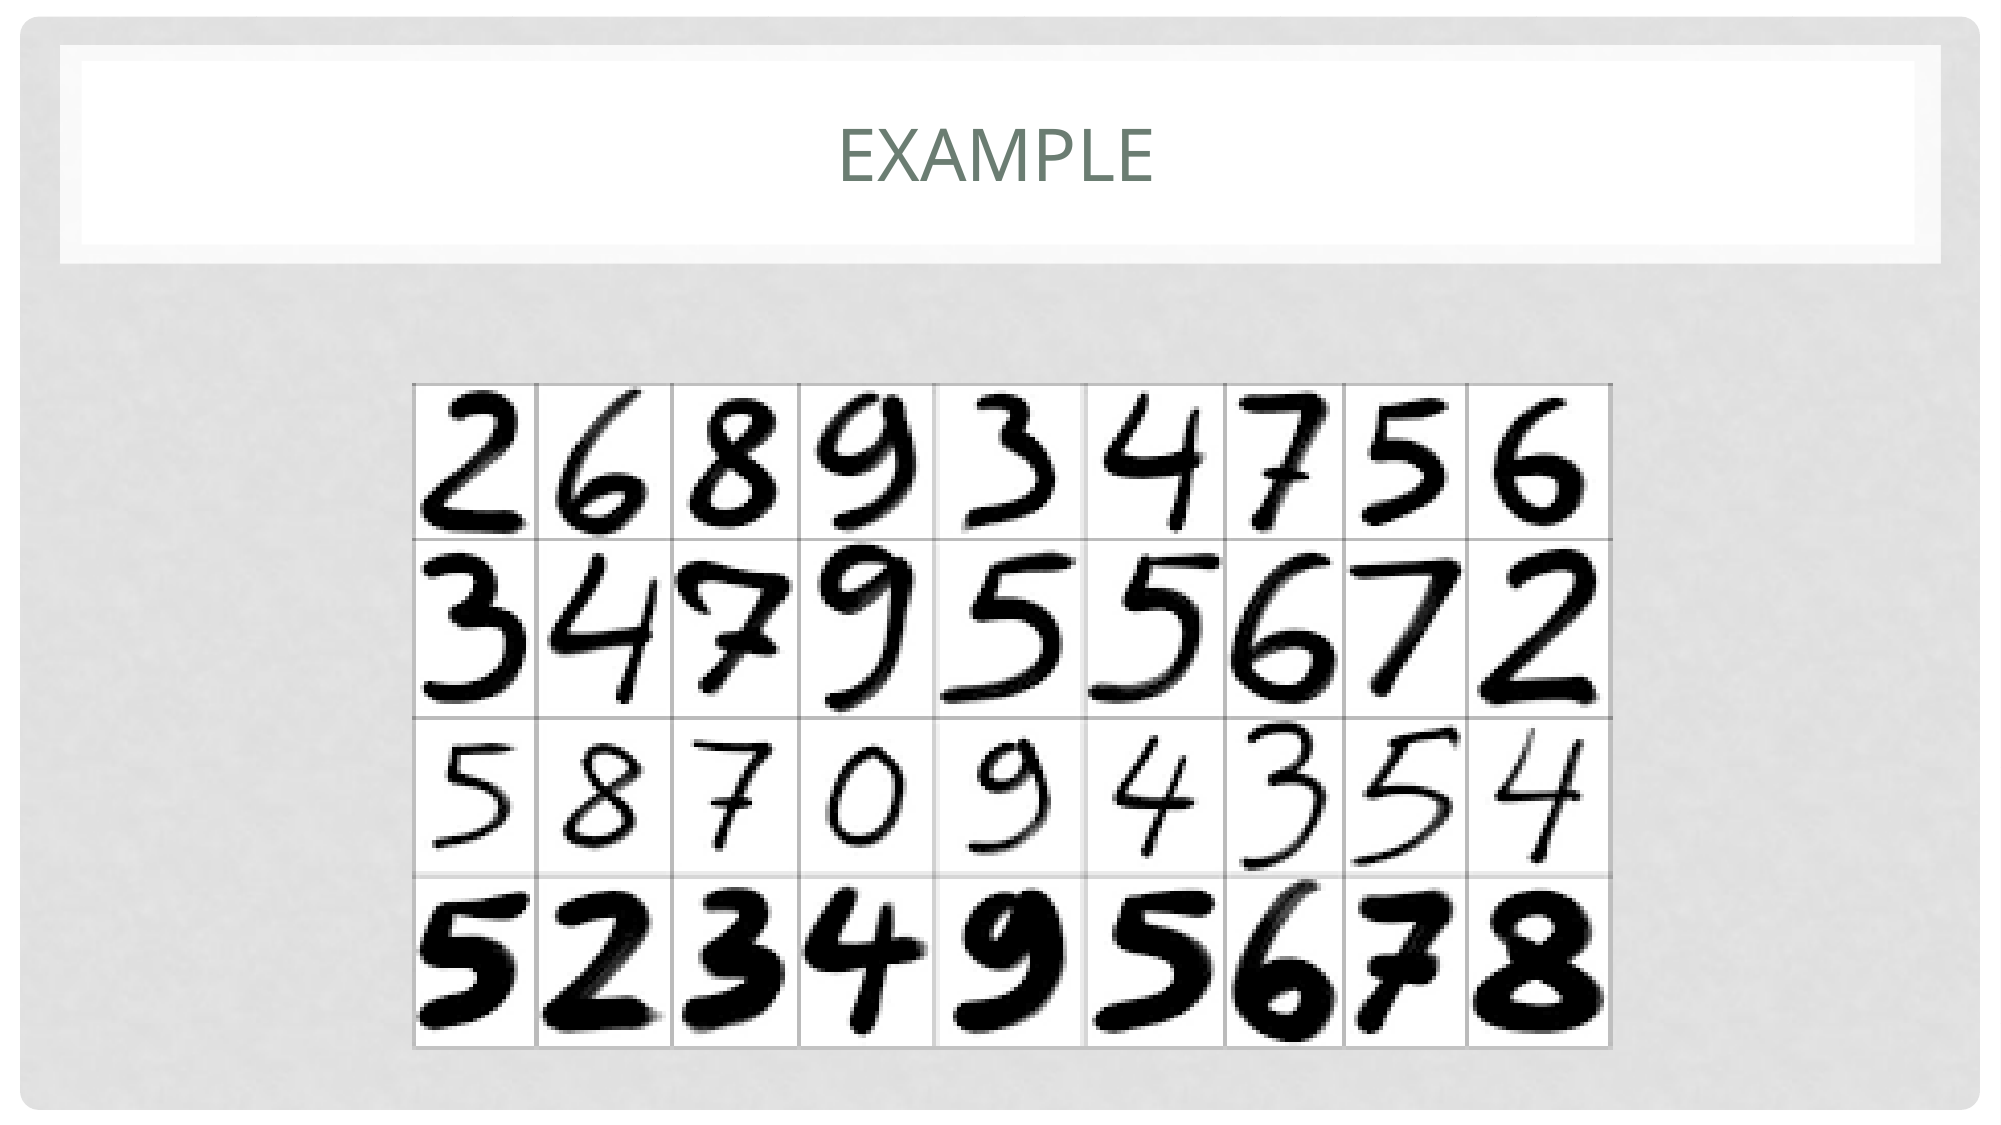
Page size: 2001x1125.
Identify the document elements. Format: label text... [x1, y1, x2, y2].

title Example [93, 66, 1900, 238]
picture [412, 383, 1613, 1051]
